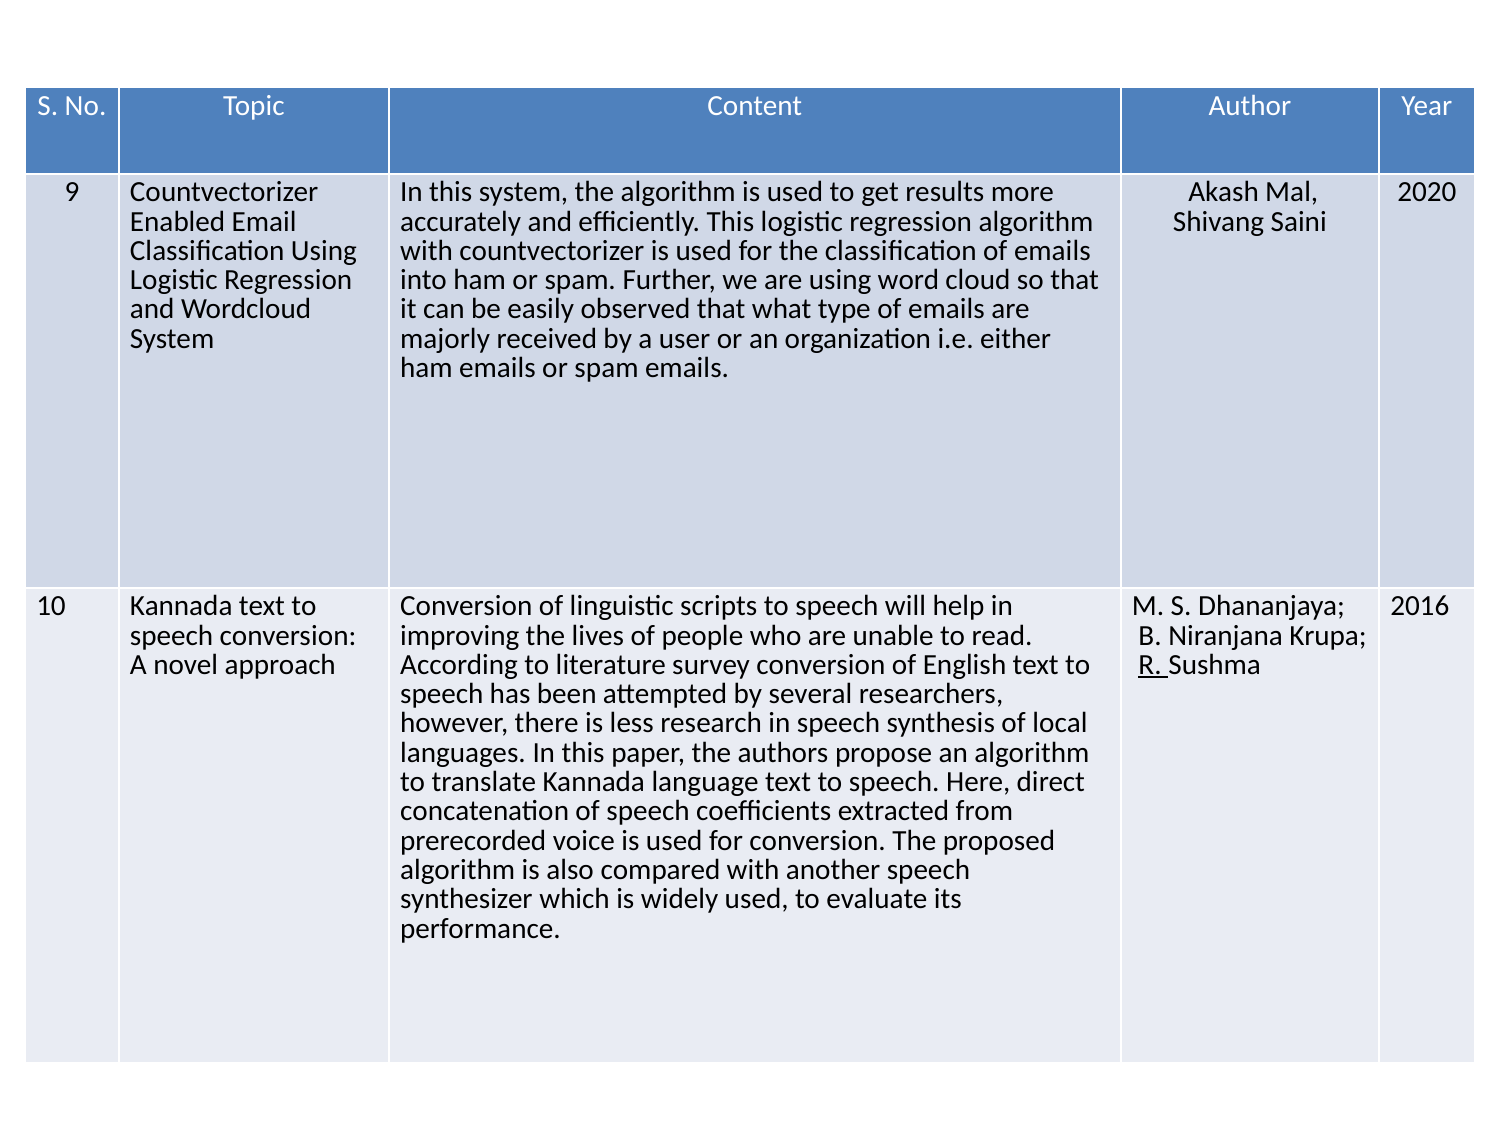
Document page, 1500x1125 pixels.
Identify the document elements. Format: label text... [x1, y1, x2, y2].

table_cell In this system, the algorithm is used to get results more accurately and efficiently. This logistic regression algorithm with countvectorizer is used for the classification of emails into ham or spam. Further, we are using word cloud so that it can be easily observed that what type of emails are majorly received by a user or an organization i.e. either ham emails or spam emails. [390, 175, 1120, 587]
table_cell M. S. Dhananjaya; B. Niranjana Krupa; R. Sushma [1122, 589, 1378, 1062]
table_header Author [1122, 88, 1378, 173]
table_cell 10 [26, 589, 118, 1062]
table_cell Conversion of linguistic scripts to speech will help in improving the lives of people who are unable to read. According to literature survey conversion of English text to speech has been attempted by several researchers, however, there is less research in speech synthesis of local languages. In this paper, the authors propose an algorithm to translate Kannada language text to speech. Here, direct concatenation of speech coefficients extracted from prerecorded voice is used for conversion. The proposed algorithm is also compared with another speech synthesizer which is widely used, to evaluate its performance. [390, 589, 1120, 1062]
table_cell 2016 [1380, 589, 1474, 1062]
table_cell Kannada text to speech conversion: A novel approach [120, 589, 388, 1062]
table_header Topic [120, 88, 388, 173]
table_header S. No. [26, 88, 118, 173]
table_cell 9 [26, 175, 118, 587]
table_header Year [1380, 88, 1474, 173]
table_cell 2020 [1380, 175, 1474, 587]
table_cell Akash Mal, Shivang Saini [1122, 175, 1378, 587]
table_header Content [390, 88, 1120, 173]
table_cell Countvectorizer Enabled Email Classification Using Logistic Regression and Wordcloud System [120, 175, 388, 587]
